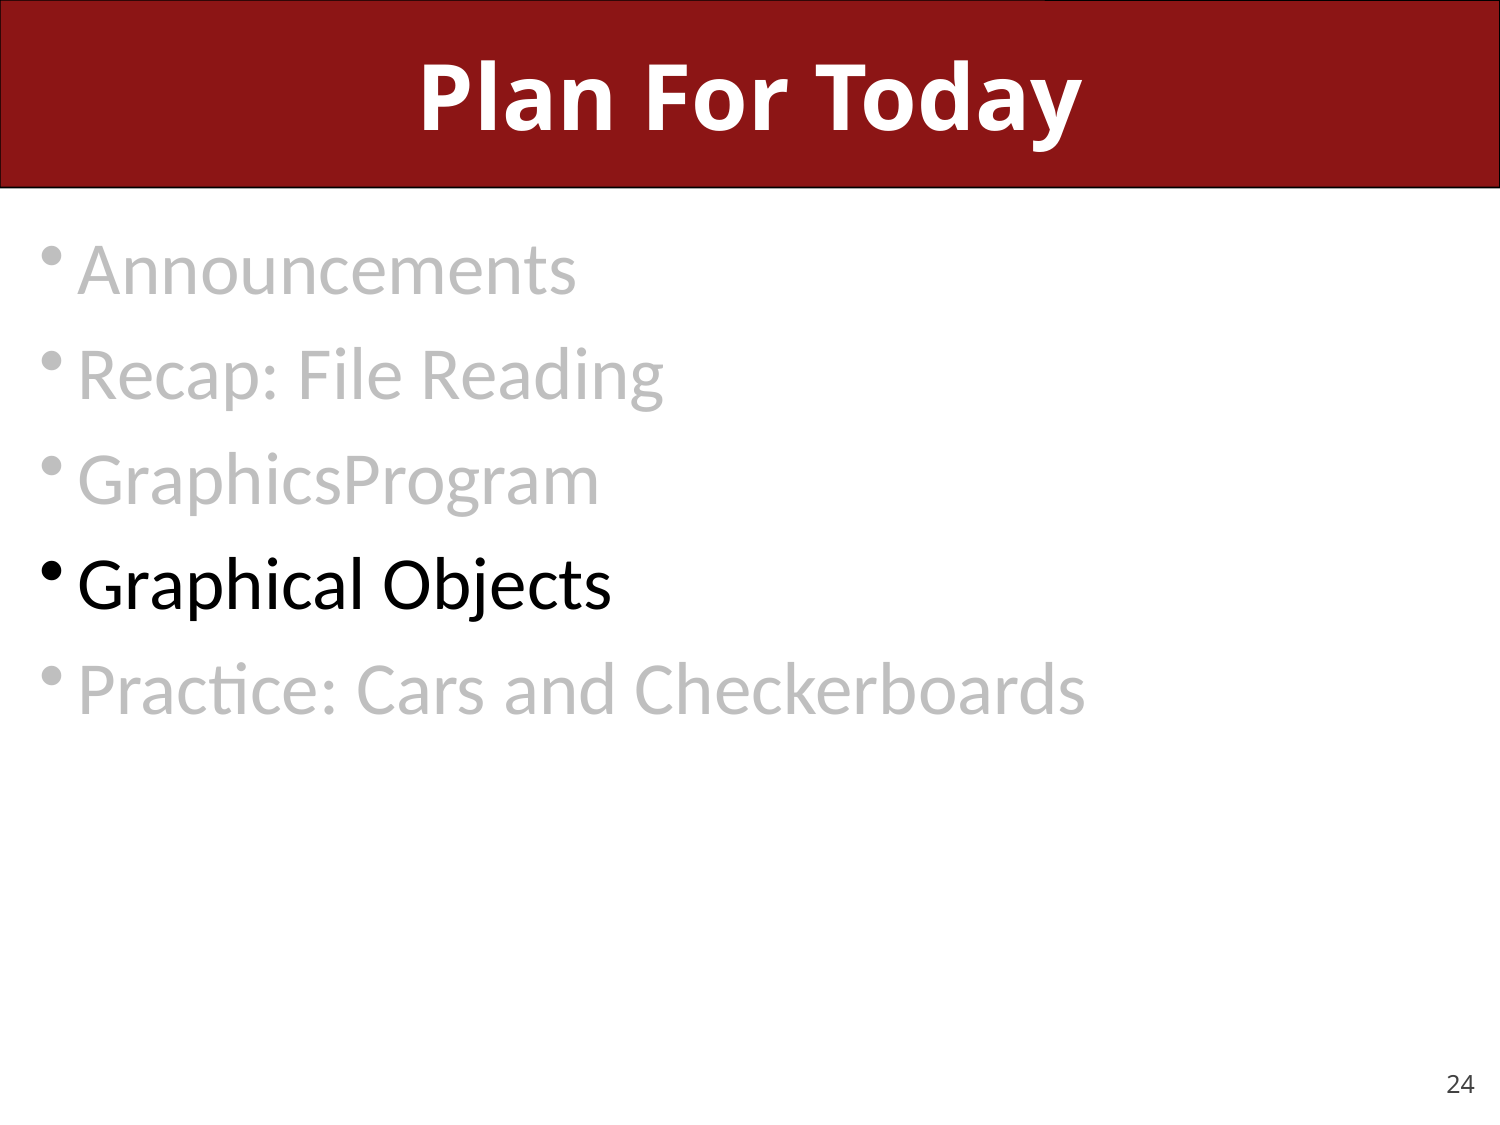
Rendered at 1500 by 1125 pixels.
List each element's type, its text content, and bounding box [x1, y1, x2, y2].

title Plan For Today [75, 0, 1425, 188]
list Announcements Recap: File Reading GraphicsProgram Graphical Objects Practice: Cars and Checkerboards [24, 212, 1475, 1063]
